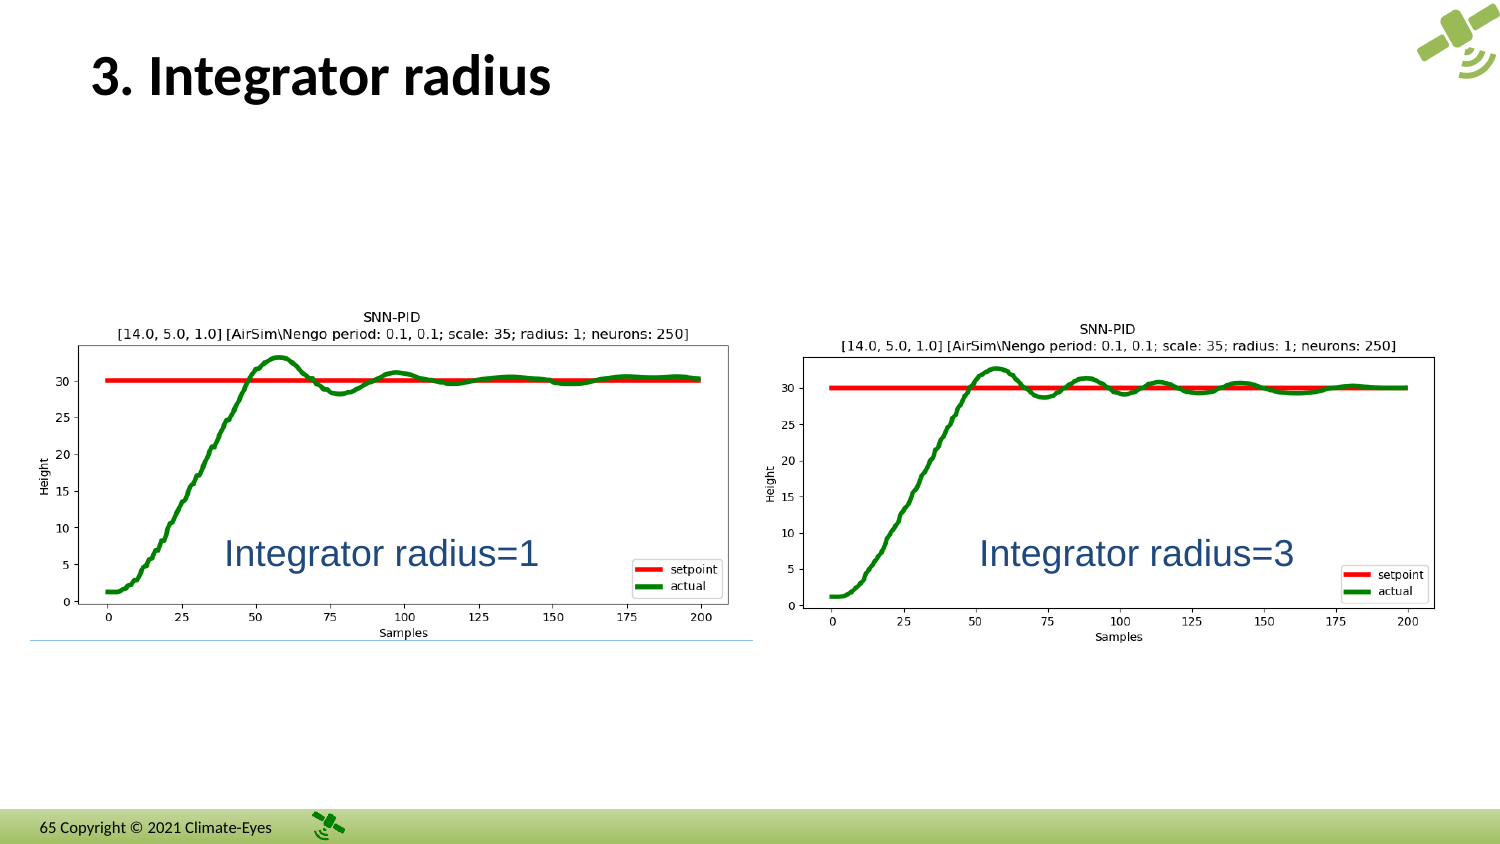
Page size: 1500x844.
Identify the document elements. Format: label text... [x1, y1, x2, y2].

picture [30, 309, 1457, 643]
picture [312, 809, 345, 842]
picture [1417, 0, 1500, 83]
title 3. Integrator radius [75, 33, 1425, 110]
